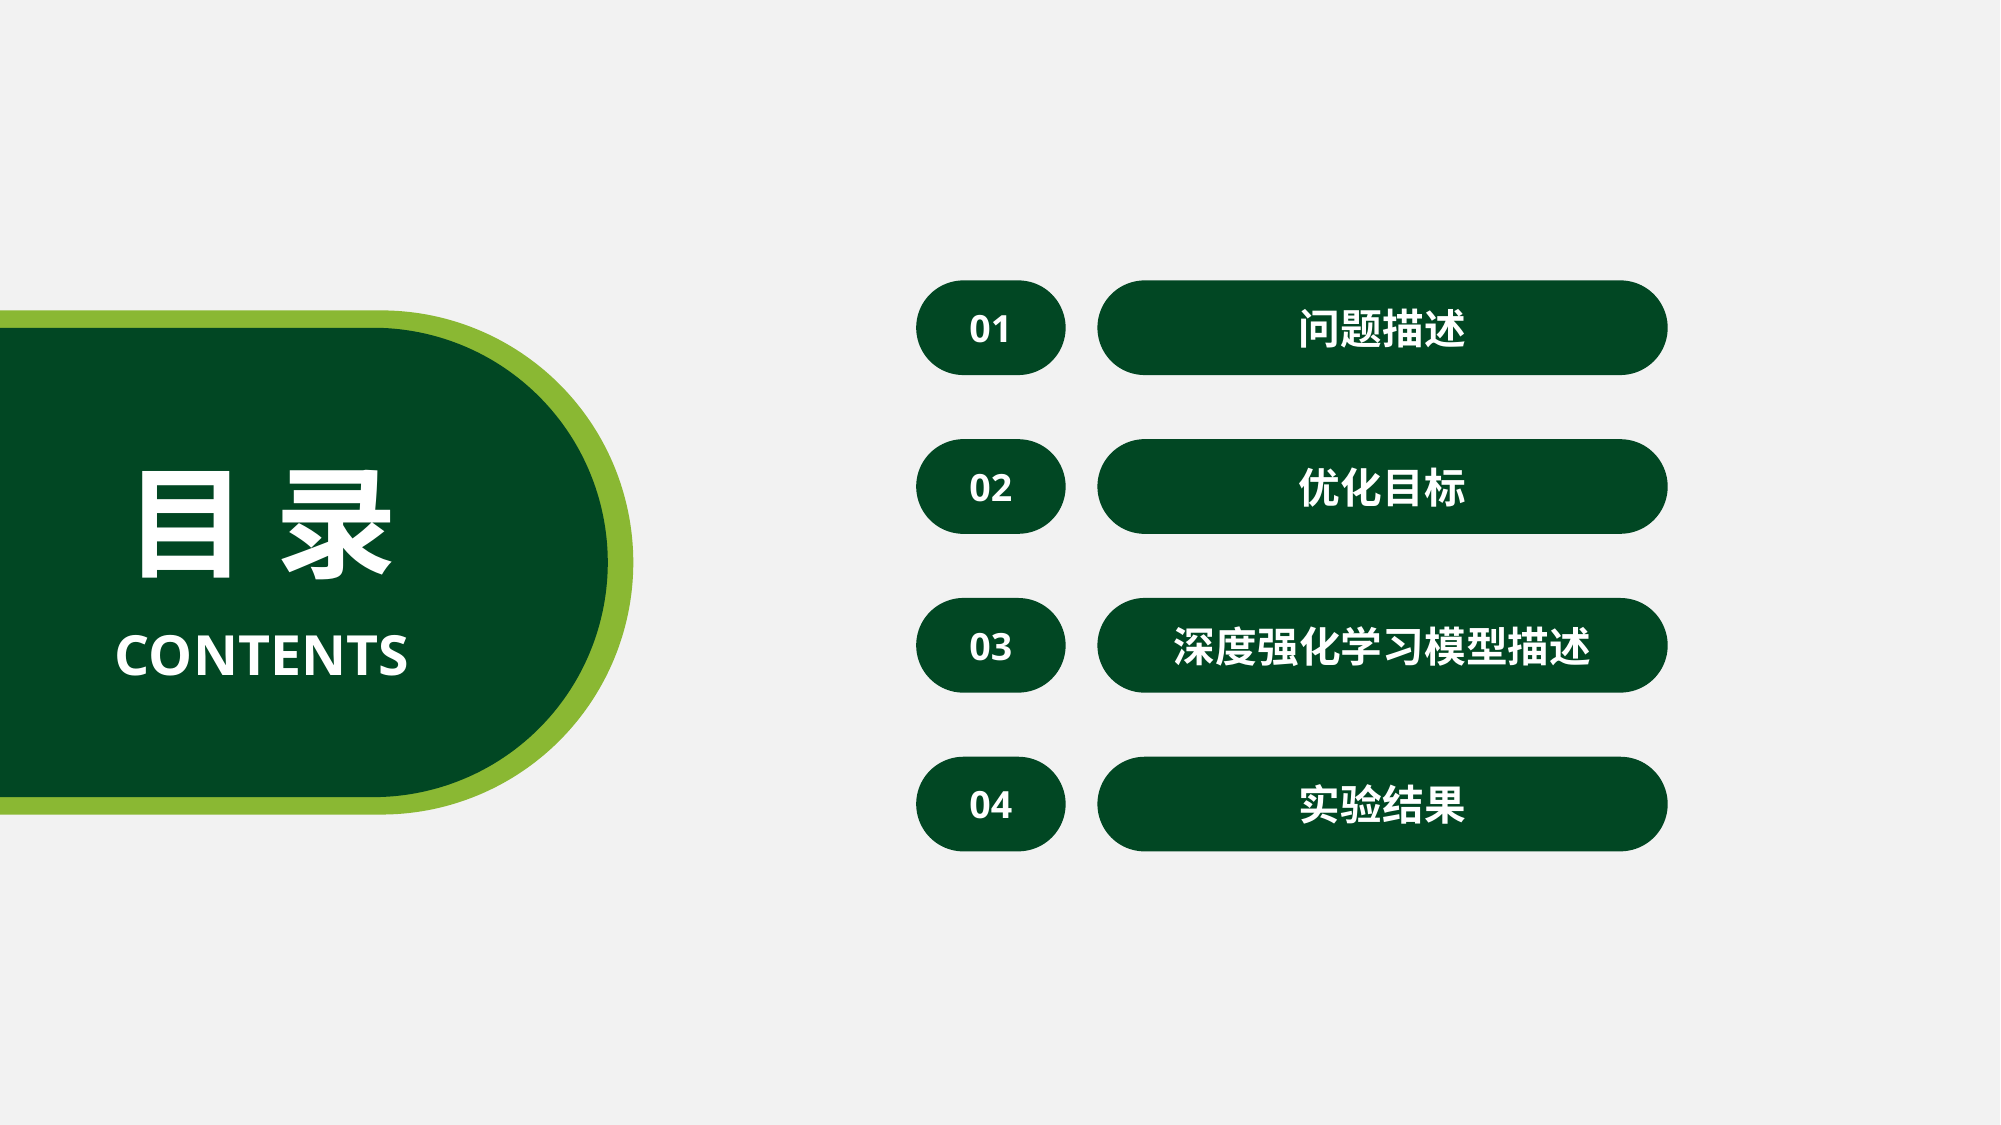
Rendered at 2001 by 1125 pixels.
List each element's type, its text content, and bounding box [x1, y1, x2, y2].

text_box CONTENTS [99, 612, 425, 694]
text_box [0, 309, 635, 816]
text_box 04 [915, 755, 1067, 853]
text_box 01 [915, 279, 1067, 377]
text_box 03 [915, 596, 1067, 694]
text_box 02 [915, 438, 1067, 535]
text_box 优化目标 [1096, 438, 1669, 535]
text_box [0, 326, 609, 799]
text_box 实验结果 [1096, 755, 1669, 853]
text_box 目 录 [110, 439, 413, 601]
text_box 问题描述 [1096, 279, 1669, 377]
text_box 深度强化学习模型描述 [1096, 596, 1669, 694]
